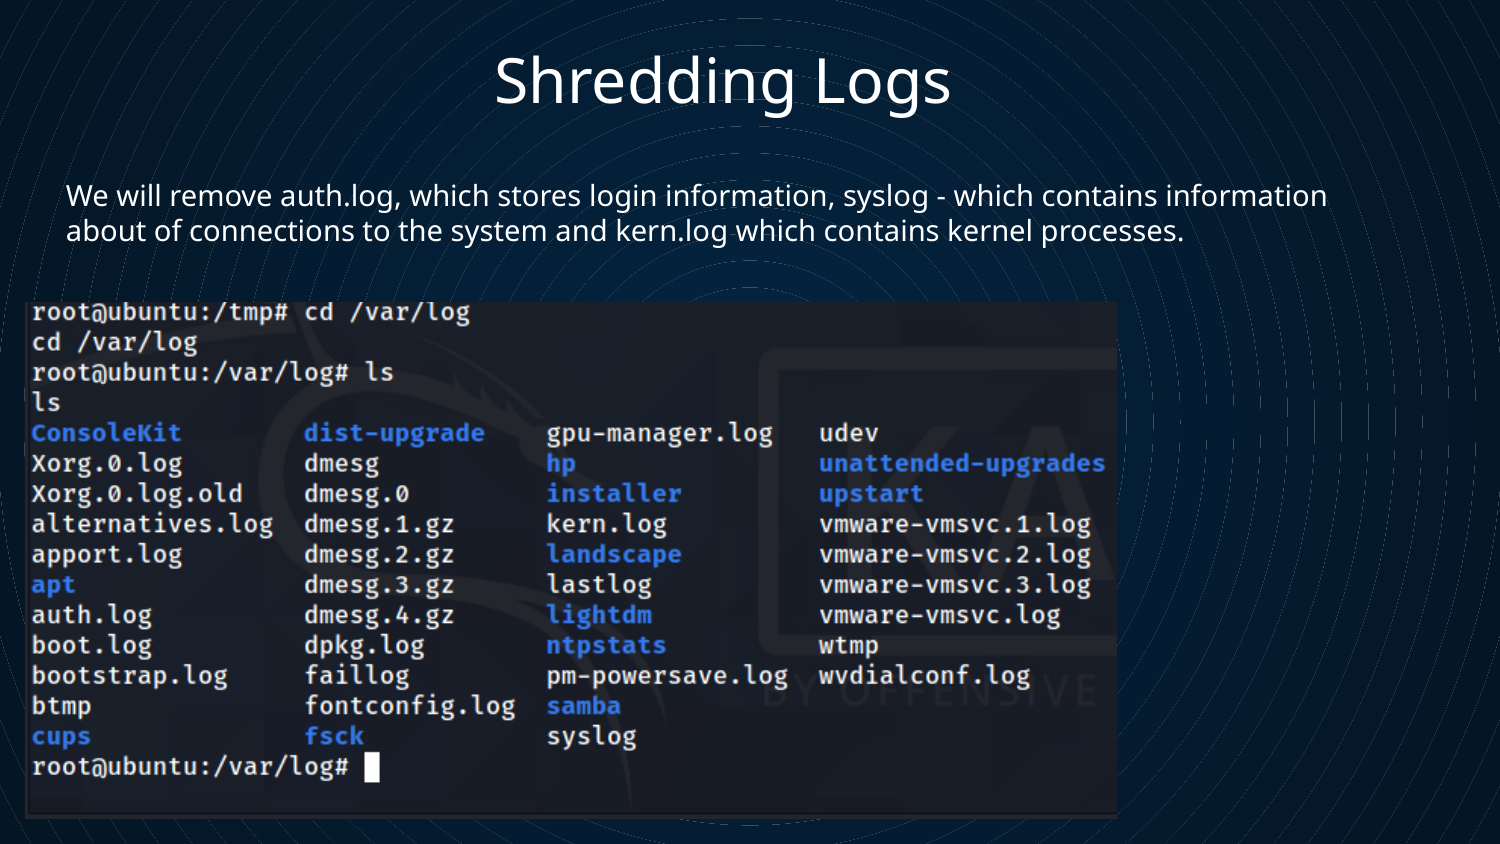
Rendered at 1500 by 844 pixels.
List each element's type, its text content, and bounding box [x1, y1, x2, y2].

title Shredding Logs [24, 31, 1423, 132]
picture [24, 302, 1118, 820]
text_box We will remove auth.log, which stores login information, syslog - which contains information about of connections to the system and kern.log which contains kernel processes. [50, 161, 1406, 262]
